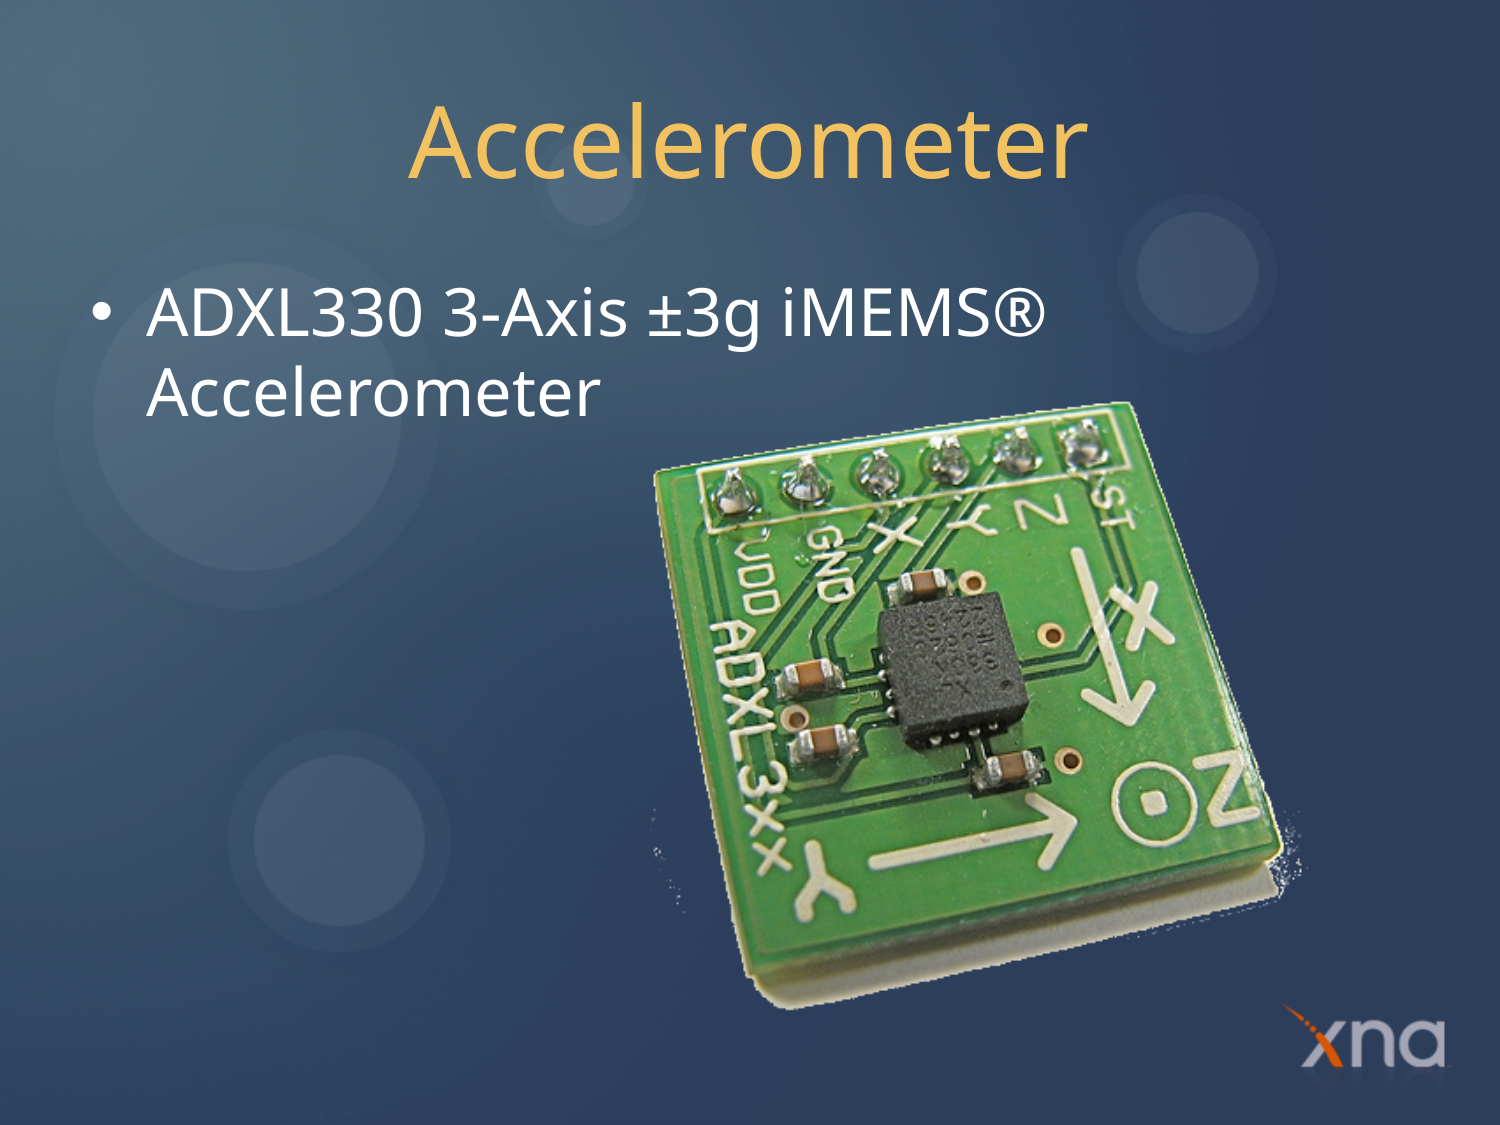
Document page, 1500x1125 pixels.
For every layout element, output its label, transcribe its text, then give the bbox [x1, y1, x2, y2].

picture [0, 0, 1500, 1125]
list ADXL330 3-Axis ±3g iMEMS® Accelerometer [74, 262, 1426, 1006]
title Accelerometer [74, 44, 1426, 233]
